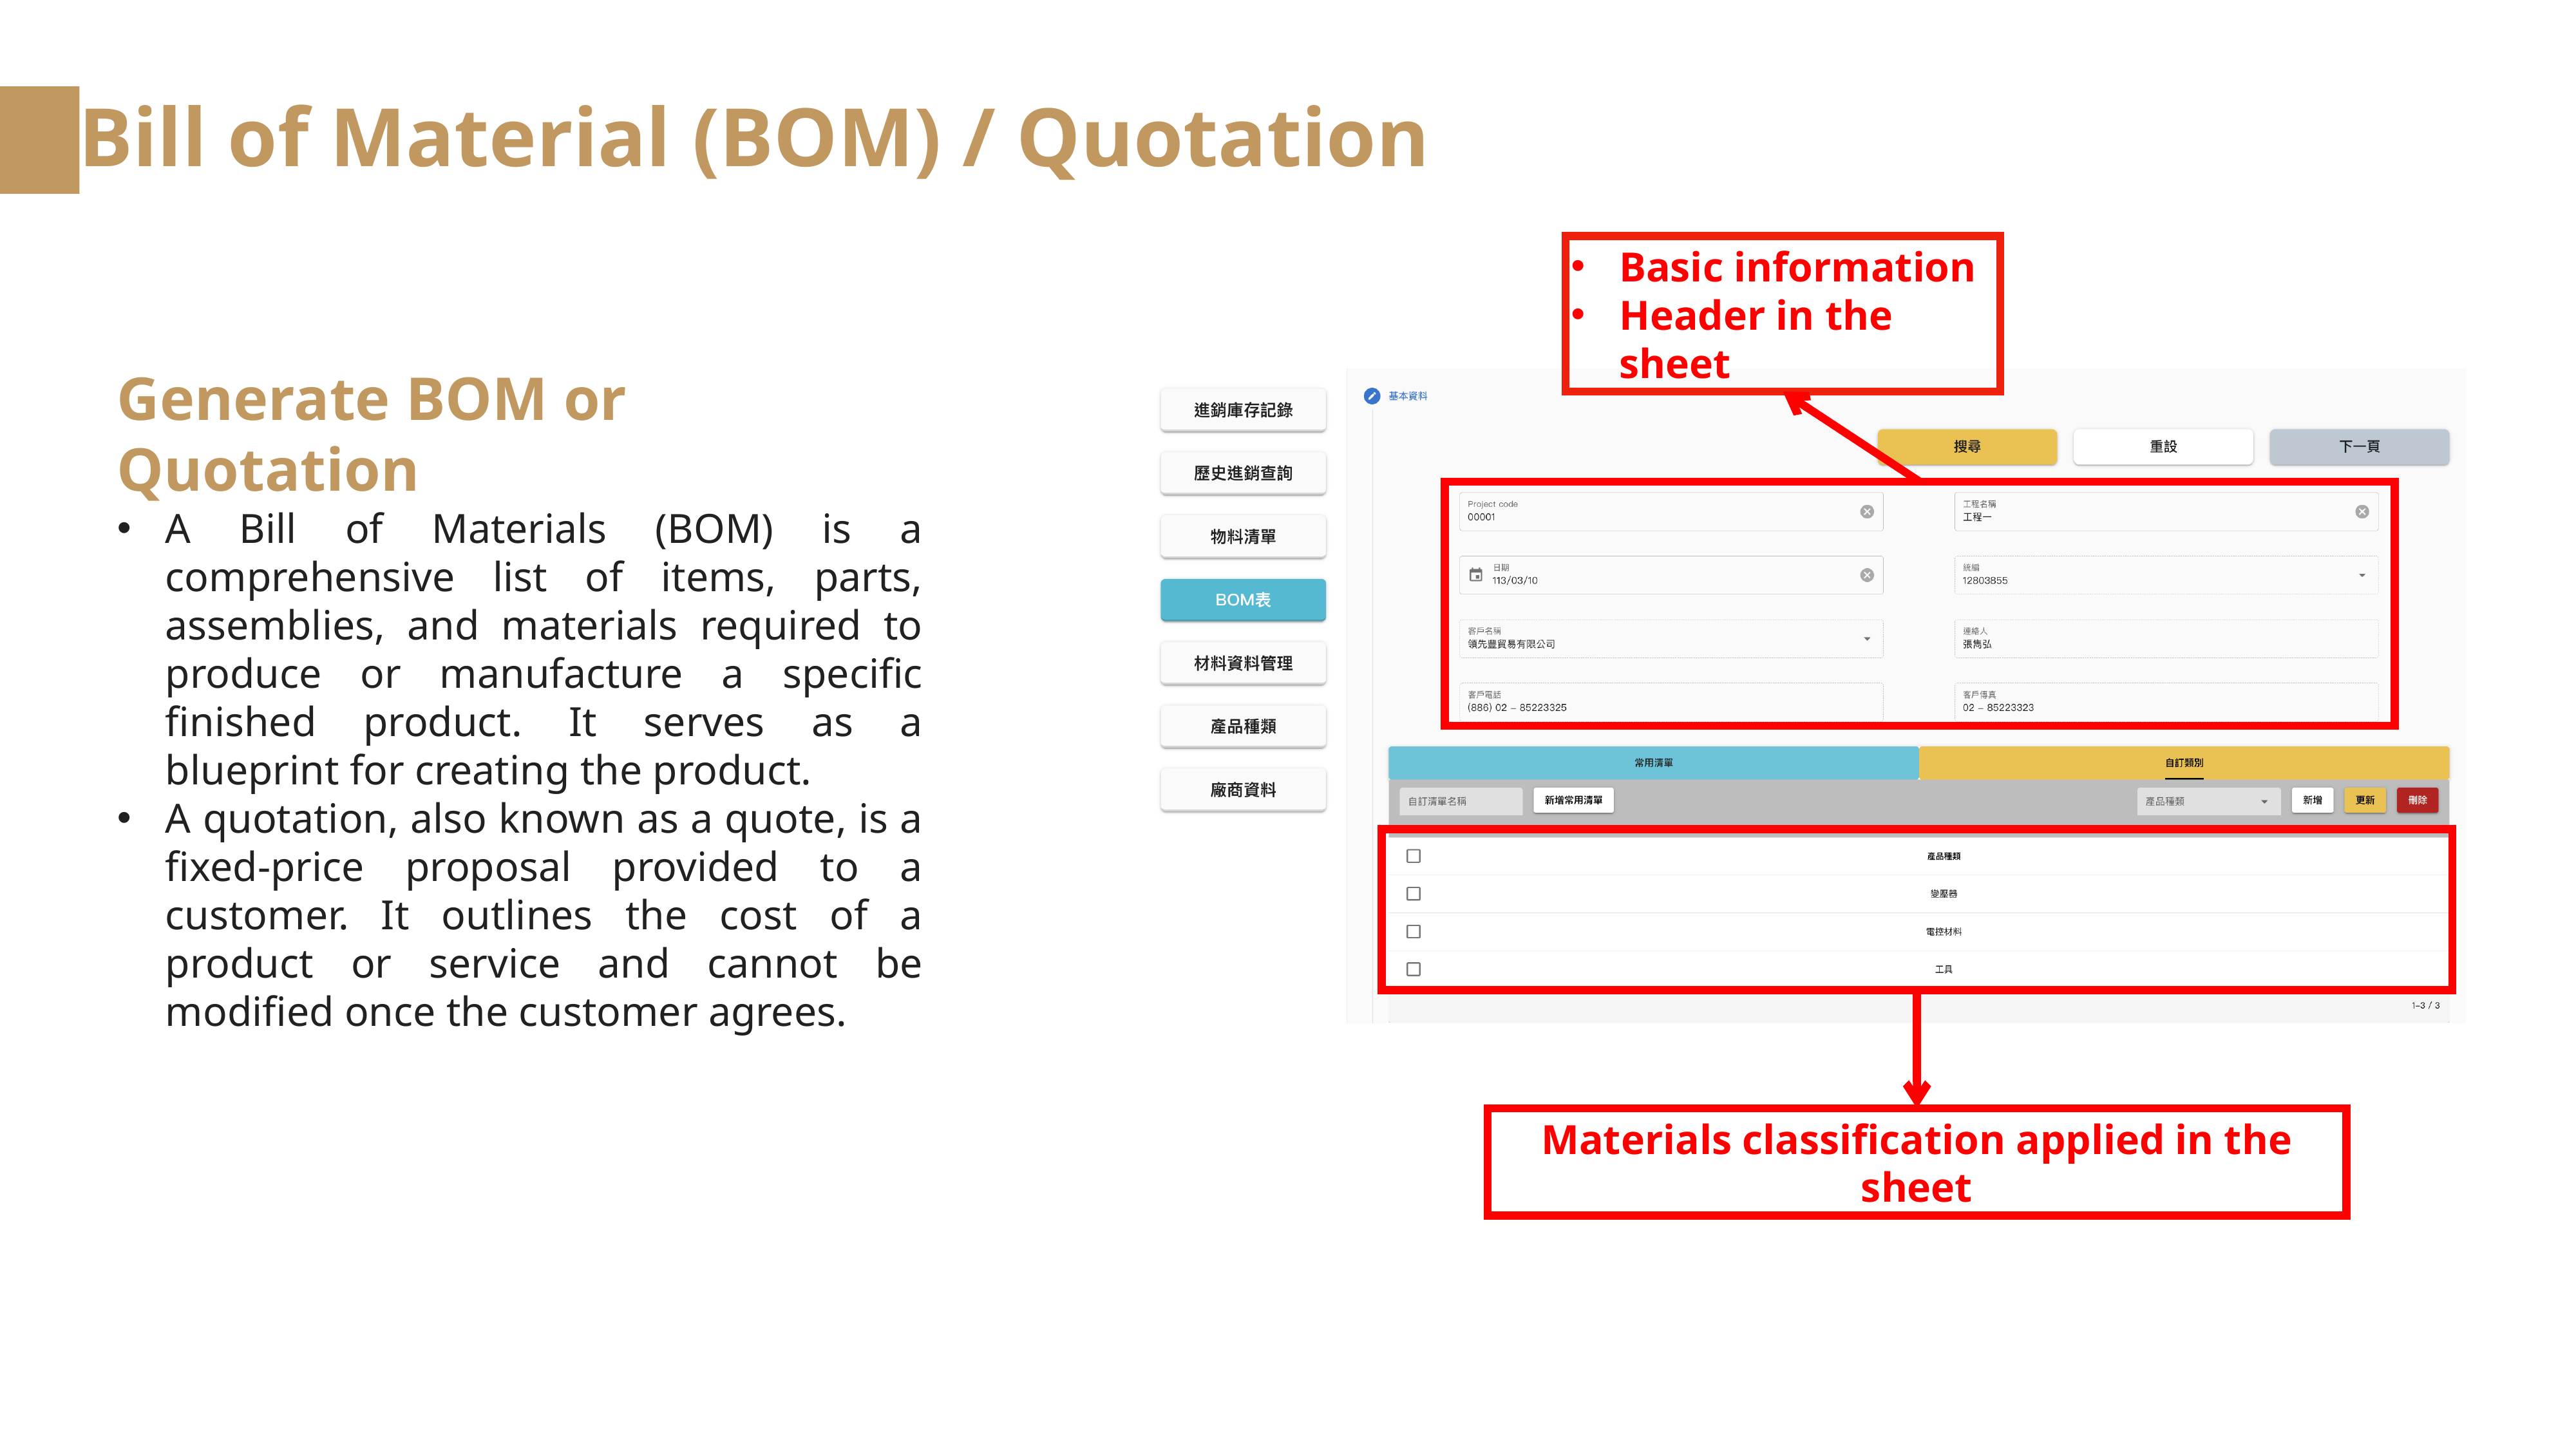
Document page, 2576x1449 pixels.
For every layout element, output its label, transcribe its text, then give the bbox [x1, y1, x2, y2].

text_box Generate BOM or Quotation A Bill of Materials (BOM) is a comprehensive list of items, parts, assemblies, and materials required to produce or manufacture a specific finished product. It serves as a blueprint for creating the product. A quotation, also known as a quote, is a fixed-price proposal provided to a customer. It outlines the cost of a product or service and cannot be modified once the customer agrees. [111, 355, 929, 1039]
text_box Materials classification applied in the sheet [1488, 1108, 2347, 1216]
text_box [1783, 368, 1920, 482]
picture [1139, 368, 2466, 1024]
text_box Bill of Material (BOM) / Quotation [80, 91, 1435, 189]
text_box [0, 86, 80, 194]
text_box Basic information Header in the sheet [1566, 236, 2001, 368]
